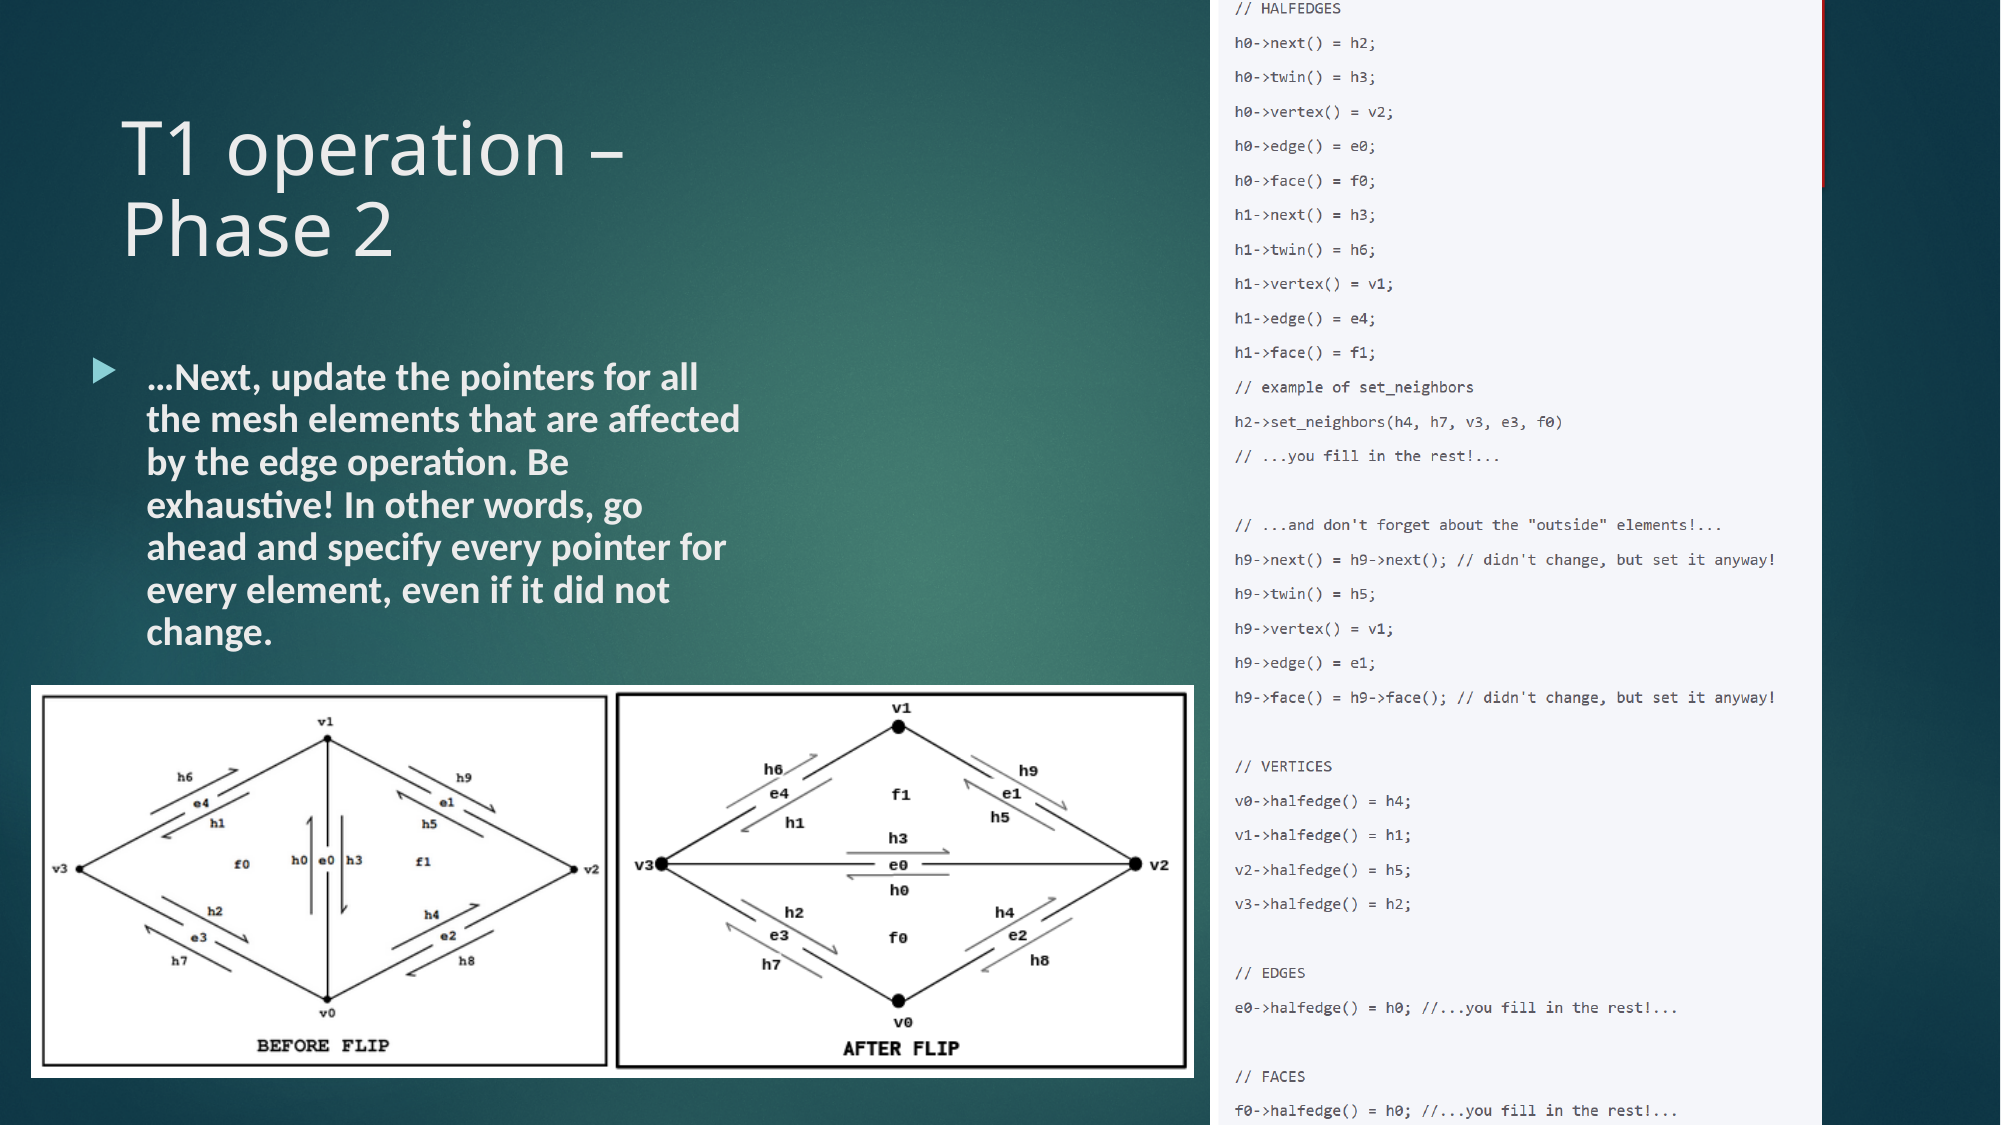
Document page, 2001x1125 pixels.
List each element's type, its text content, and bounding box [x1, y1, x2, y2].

picture [1209, 0, 1822, 1125]
title T1 operation – Phase 2 [106, 103, 790, 370]
list …Next, update the pointers for all the mesh elements that are affected by the edge operation. Be exhaustive! In other words, go ahead and specify every pointer for every element, even if it did not change. [75, 348, 759, 683]
picture [0, 437, 1195, 1125]
